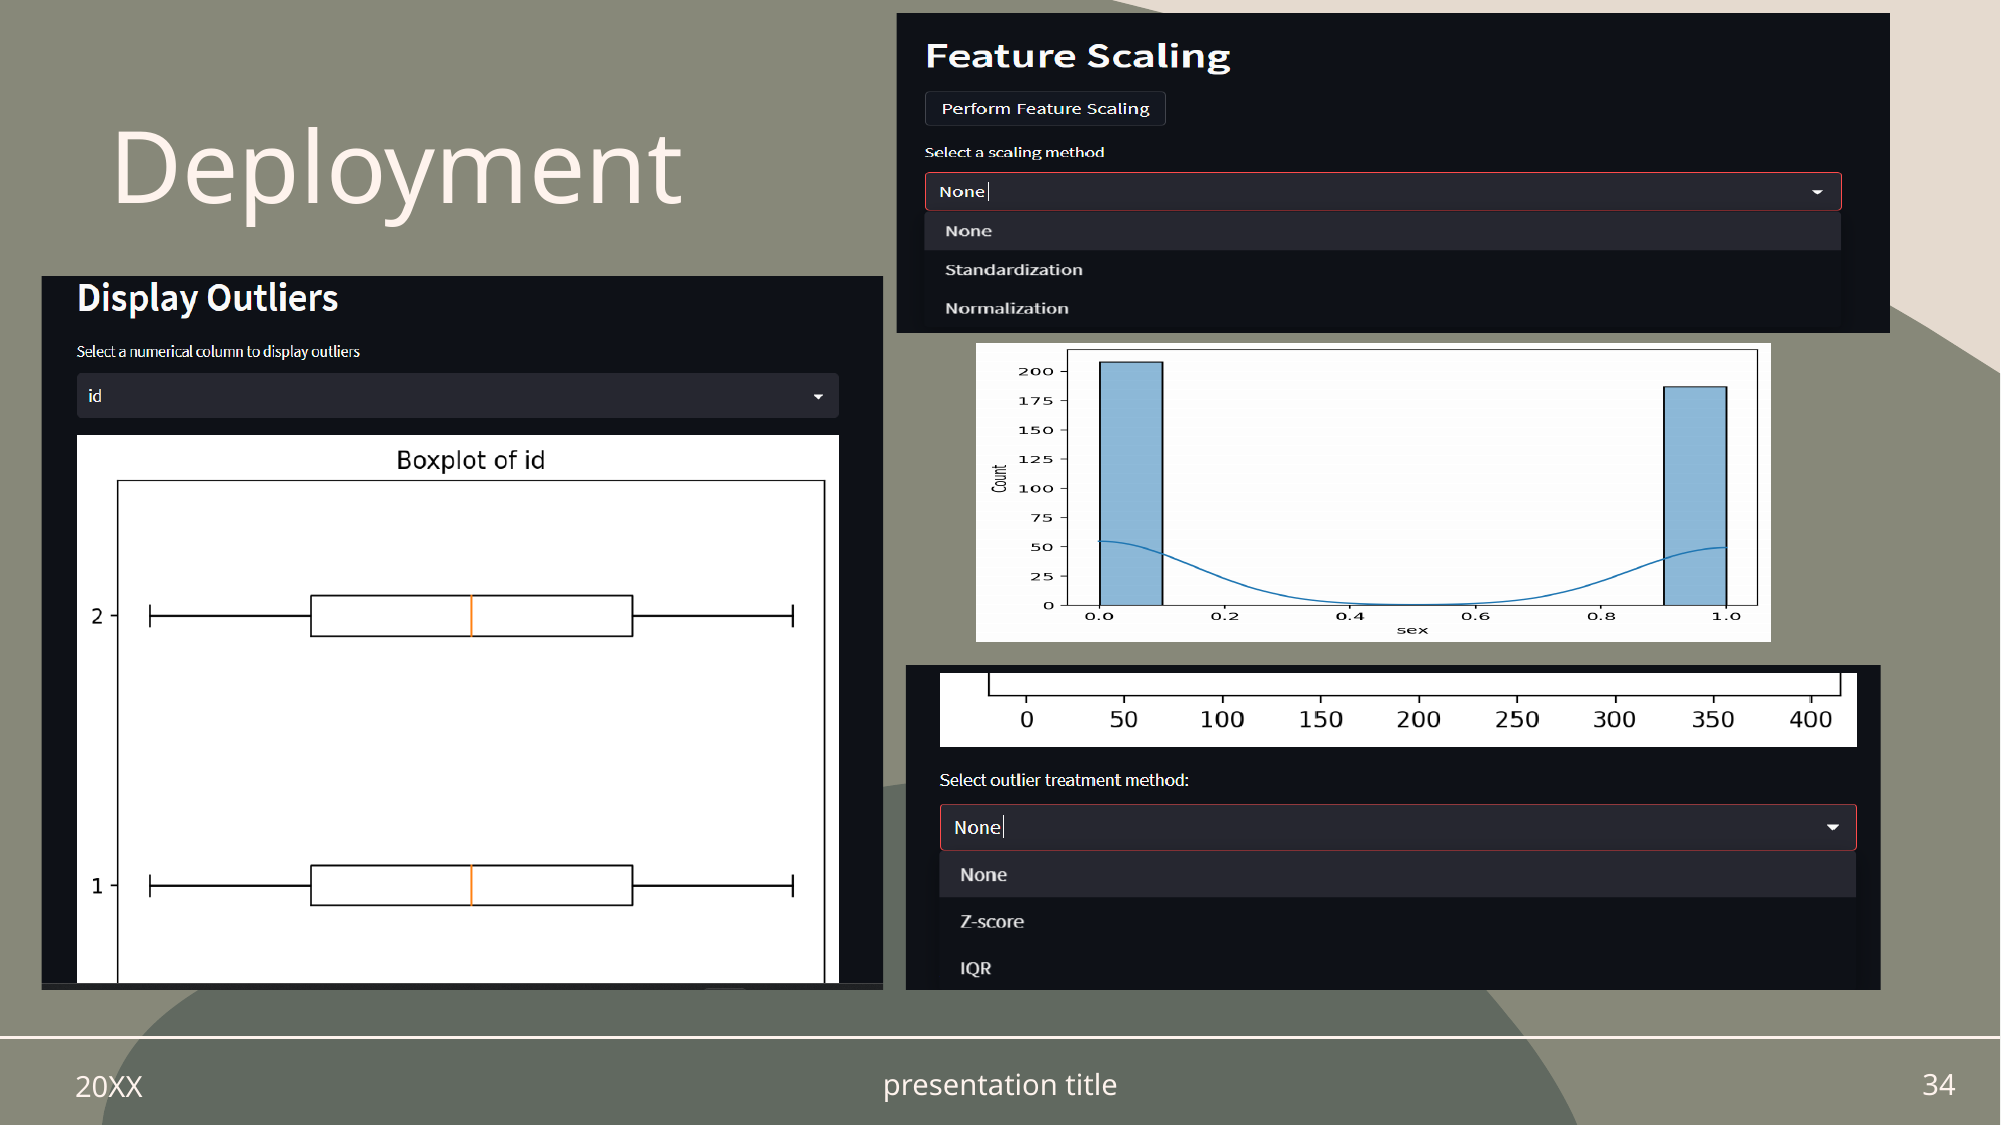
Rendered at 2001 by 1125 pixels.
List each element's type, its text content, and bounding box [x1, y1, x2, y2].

slide_number 20XX [60, 1060, 222, 1112]
footer presentation title [718, 1060, 1283, 1112]
picture [41, 275, 884, 990]
picture [905, 665, 1881, 990]
title Deployment [94, 115, 896, 227]
picture [896, 13, 1890, 333]
picture [976, 343, 1771, 642]
slide_number 34 [1808, 1060, 1971, 1112]
